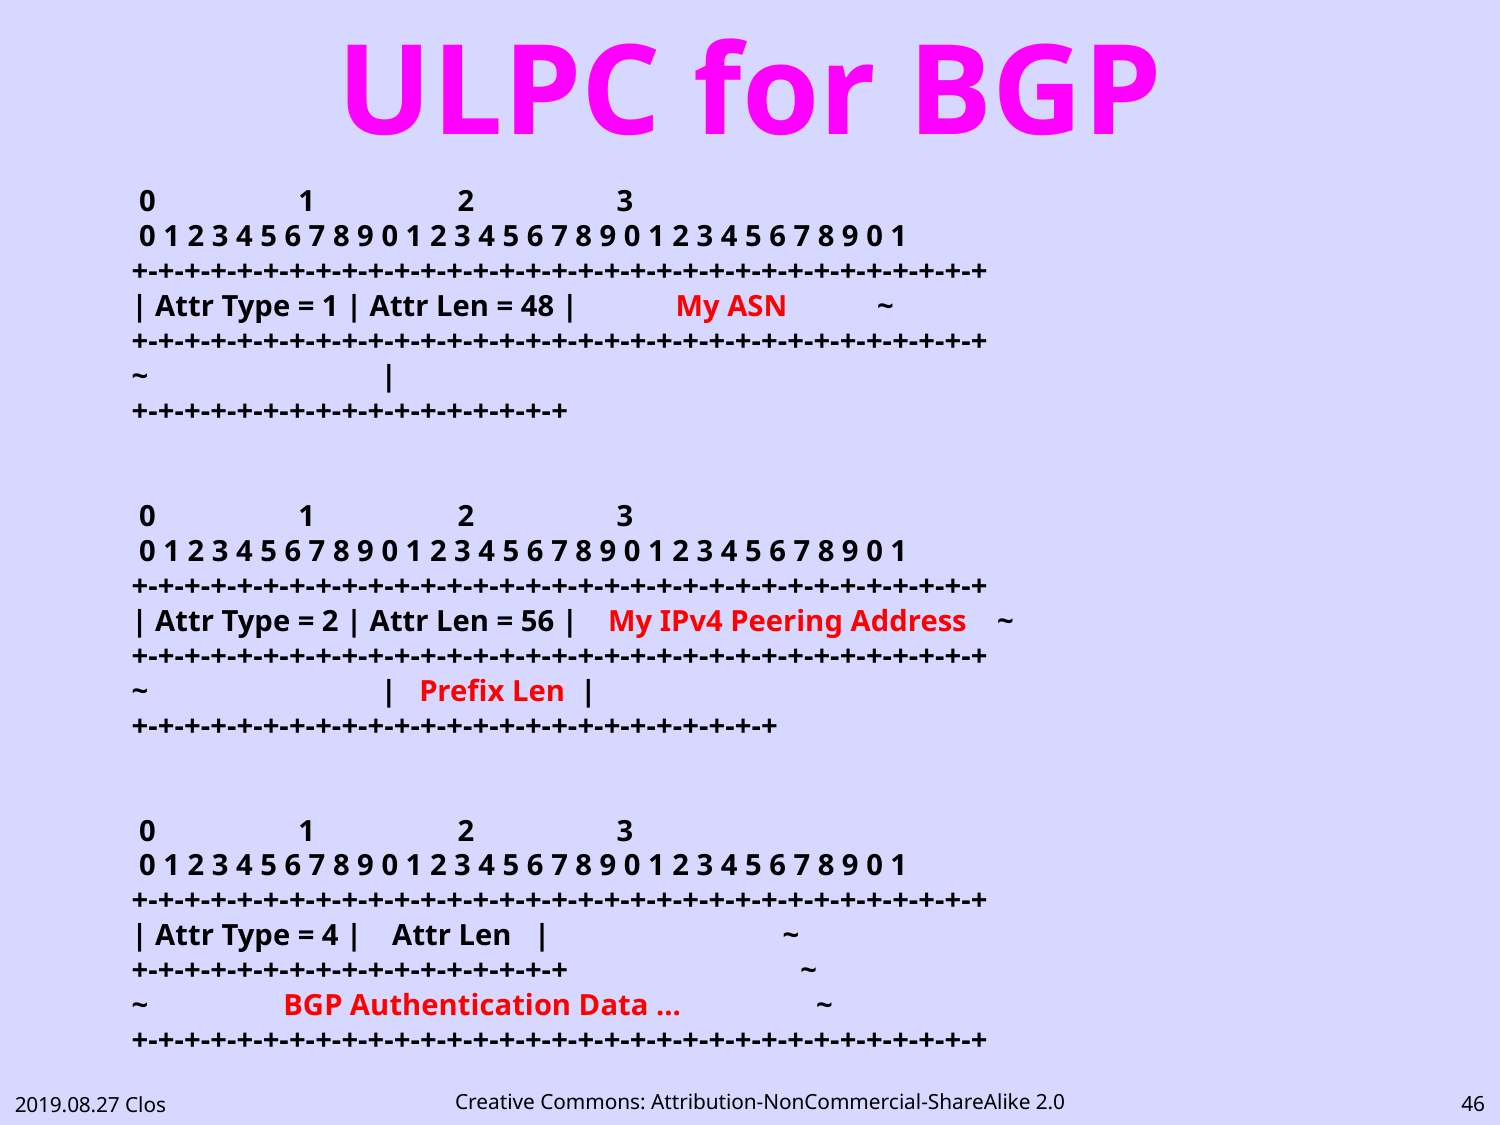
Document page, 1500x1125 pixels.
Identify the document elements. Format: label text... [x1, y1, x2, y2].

text_box 0 1 2 3 0 1 2 3 4 5 6 7 8 9 0 1 2 3 4 5 6 7 8 9 0 1 2 3 4 5 6 7 8 9 0 1 +-+-+-+-+-+-+-+-+-+-+-+-+-+-+-+-+-+-+-+-+-+-+-+-+-+-+-+-+-+-+-+-+ | Attr Type = 1 | Attr Len = 48 | My ASN ~ +-+-+-+-+-+-+-+-+-+-+-+-+-+-+-+-+-+-+-+-+-+-+-+-+-+-+-+-+-+-+-+-+ ~ | +-+-+-+-+-+-+-+-+-+-+-+-+-+-+-+-+ [116, 175, 1334, 435]
title ULPC for BGP [0, 0, 1500, 146]
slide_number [0, 1085, 355, 1125]
text_box 0 1 2 3 0 1 2 3 4 5 6 7 8 9 0 1 2 3 4 5 6 7 8 9 0 1 2 3 4 5 6 7 8 9 0 1 +-+-+-+-+-+-+-+-+-+-+-+-+-+-+-+-+-+-+-+-+-+-+-+-+-+-+-+-+-+-+-+-+ | Attr Type = 2 | Attr Len = 56 | My IPv4 Peering Address ~ +-+-+-+-+-+-+-+-+-+-+-+-+-+-+-+-+-+-+-+-+-+-+-+-+-+-+-+-+-+-+-+-+ ~ | Prefix Len | +-+-+-+-+-+-+-+-+-+-+-+-+-+-+-+-+-+-+-+-+-+-+-+-+ [116, 489, 1334, 750]
text_box 0 1 2 3 0 1 2 3 4 5 6 7 8 9 0 1 2 3 4 5 6 7 8 9 0 1 2 3 4 5 6 7 8 9 0 1 +-+-+-+-+-+-+-+-+-+-+-+-+-+-+-+-+-+-+-+-+-+-+-+-+-+-+-+-+-+-+-+-+ | Attr Type = 4 | Attr Len | ~ +-+-+-+-+-+-+-+-+-+-+-+-+-+-+-+-+ ~ ~ BGP Authentication Data ... ~ +-+-+-+-+-+-+-+-+-+-+-+-+-+-+-+-+-+-+-+-+-+-+-+-+-+-+-+-+-+-+-+-+ [116, 804, 1334, 1064]
footer Creative Commons: Attribution-NonCommercial-ShareAlike 2.0 [409, 1085, 1111, 1125]
slide_number 45 [1361, 1085, 1500, 1125]
